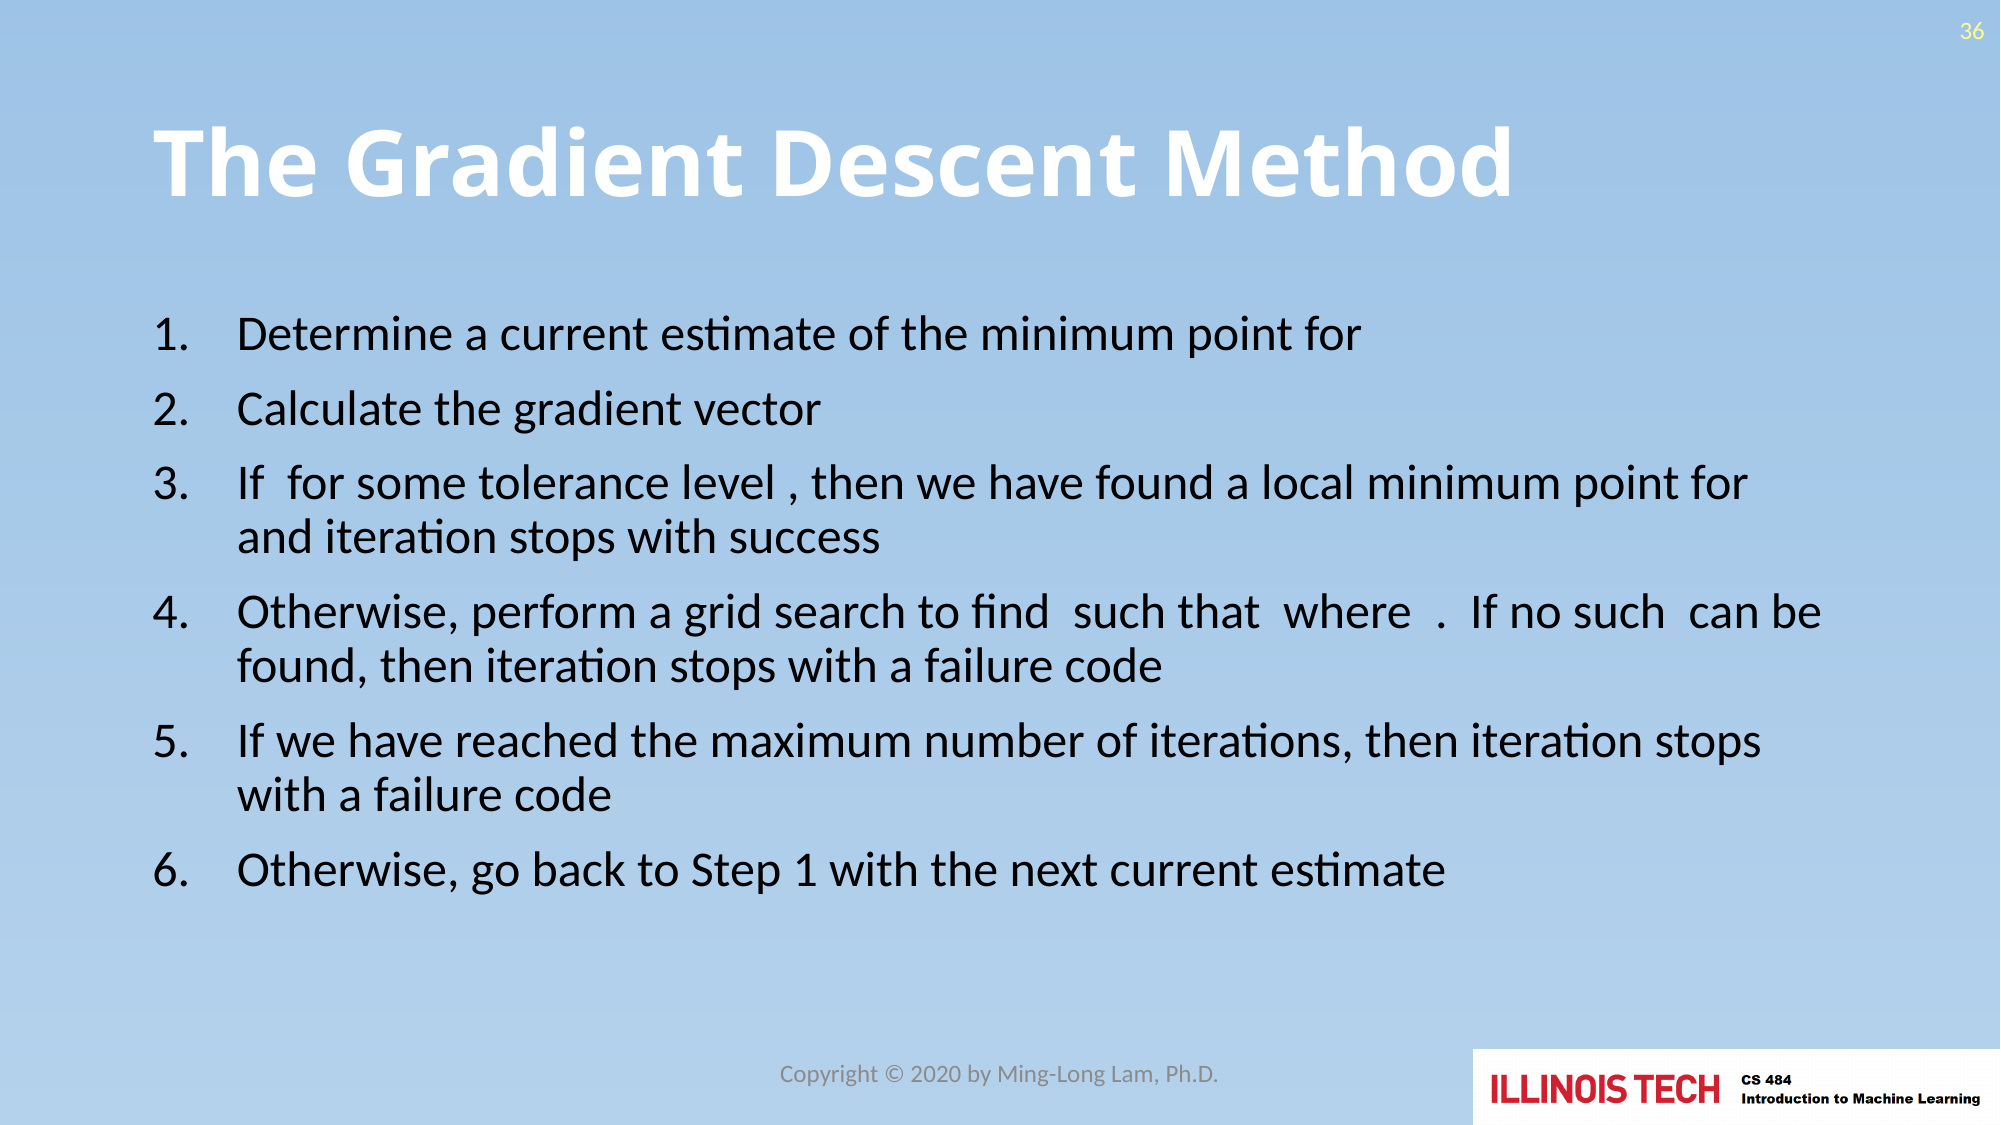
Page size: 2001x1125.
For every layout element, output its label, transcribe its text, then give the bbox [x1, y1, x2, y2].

picture [1473, 1049, 2000, 1125]
title The Gradient Descent Method [137, 68, 1863, 266]
slide_number 36 [1550, 0, 2000, 60]
footer Copyright © 2020 by Ming-Long Lam, Ph.D. [662, 1042, 1338, 1103]
